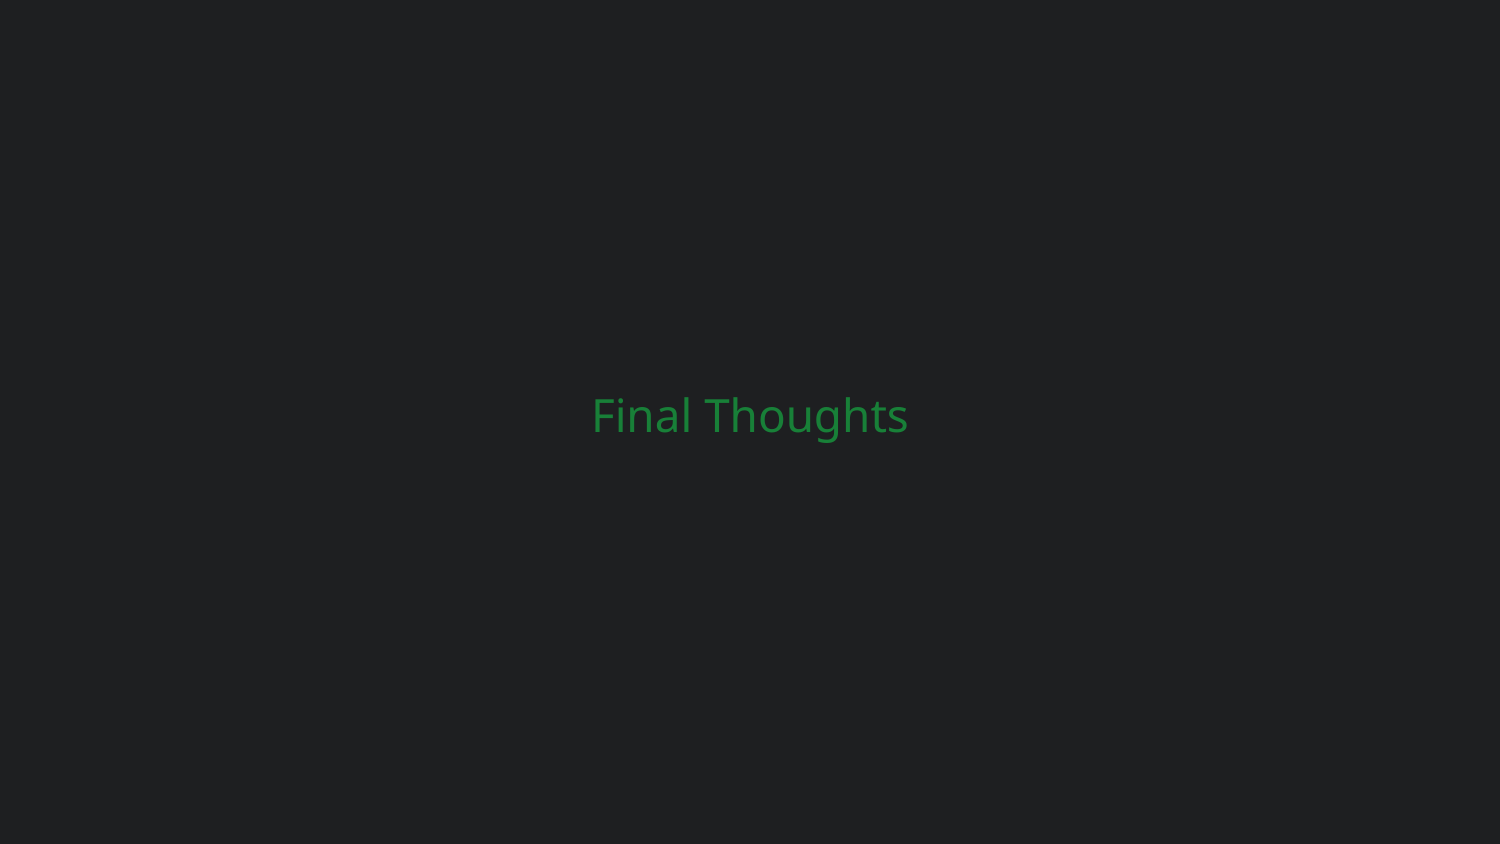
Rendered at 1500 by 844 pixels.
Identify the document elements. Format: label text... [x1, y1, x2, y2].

text_box Final Thoughts [46, 371, 1454, 472]
